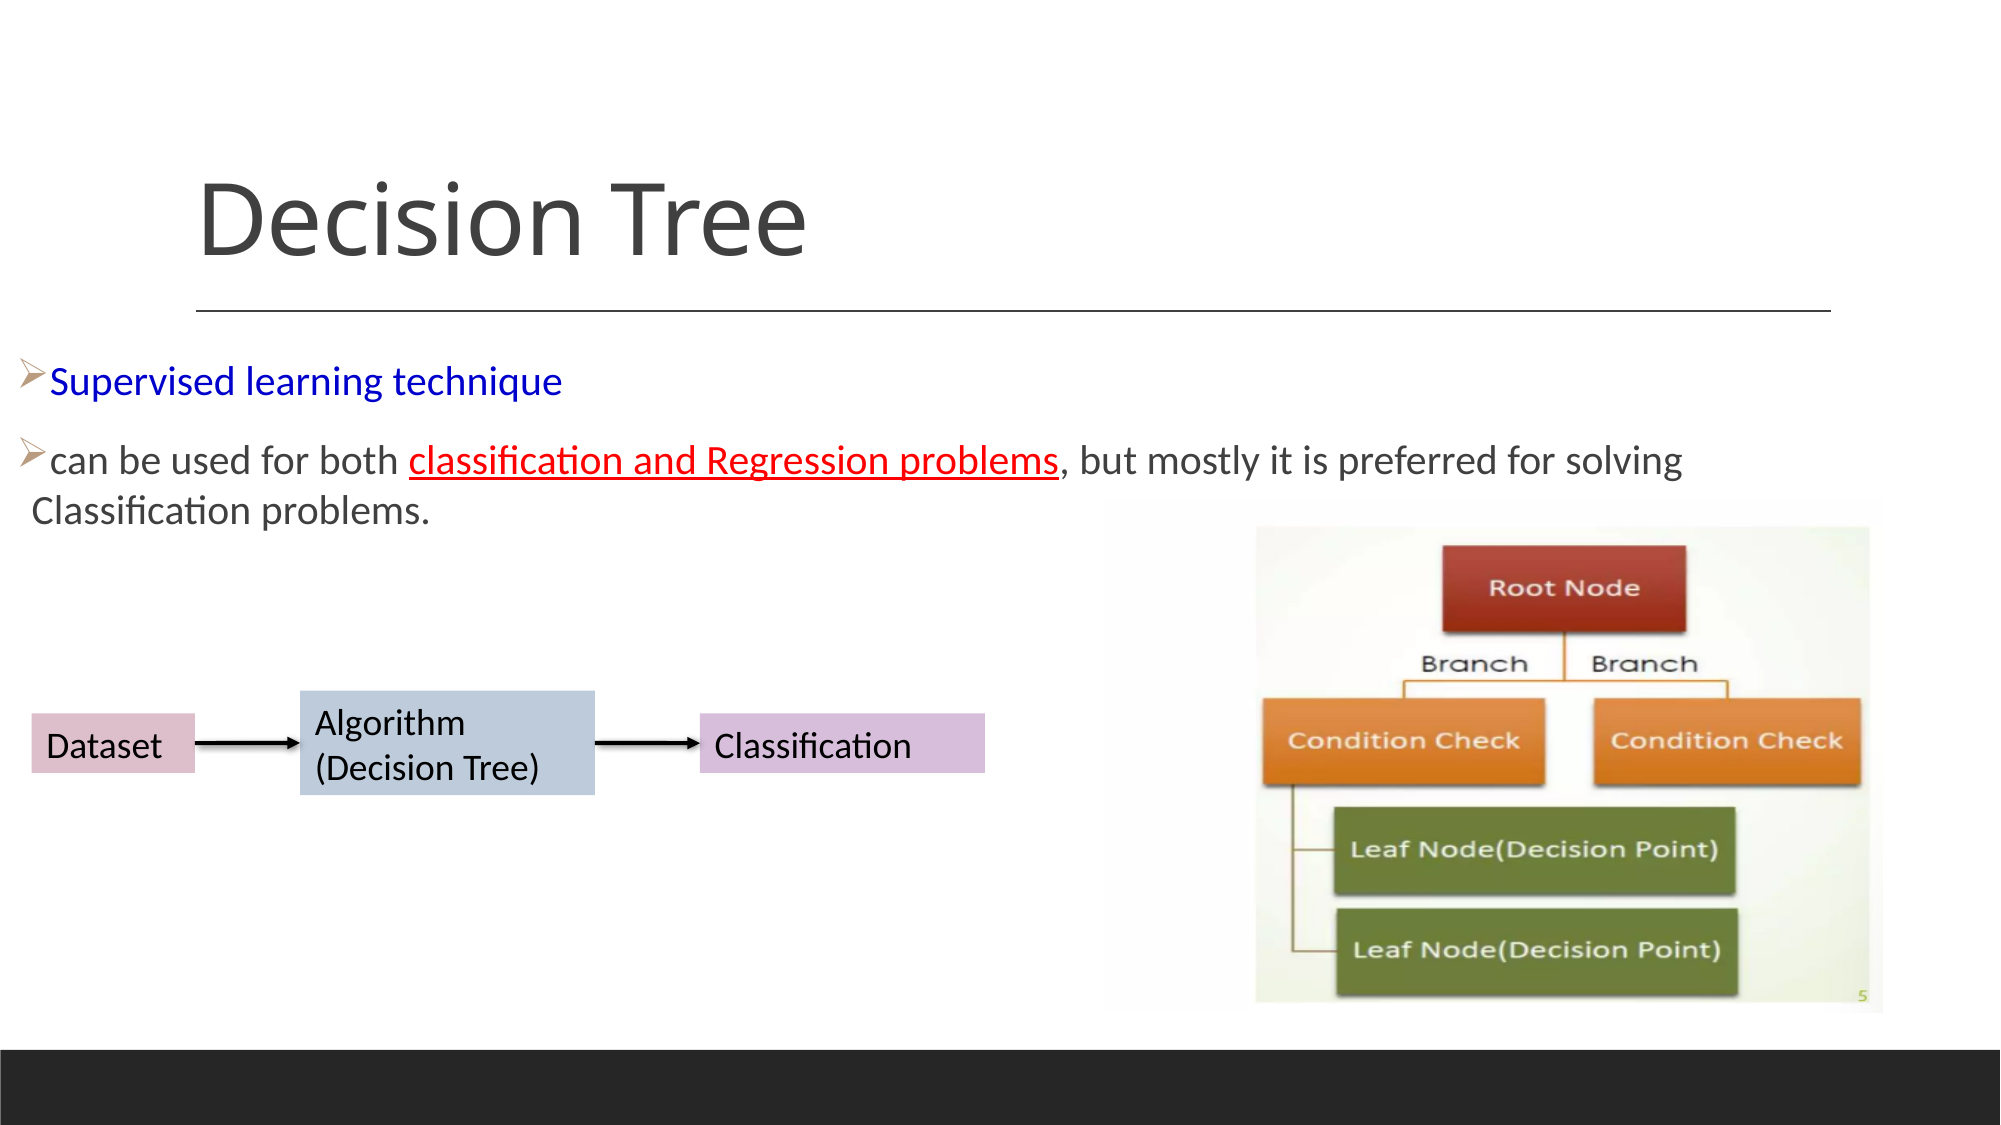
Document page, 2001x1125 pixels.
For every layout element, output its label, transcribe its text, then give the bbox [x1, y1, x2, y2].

text_box Dataset [31, 713, 195, 773]
list Supervised learning technique can be used for both classification and Regression problems, but mostly it is preferred for solving Classification problems. [16, 345, 1830, 963]
text_box Algorithm (Decision Tree) [300, 690, 595, 796]
title Decision Tree [180, 47, 1830, 285]
text_box Classification [699, 713, 985, 773]
picture [1105, 499, 1883, 1013]
